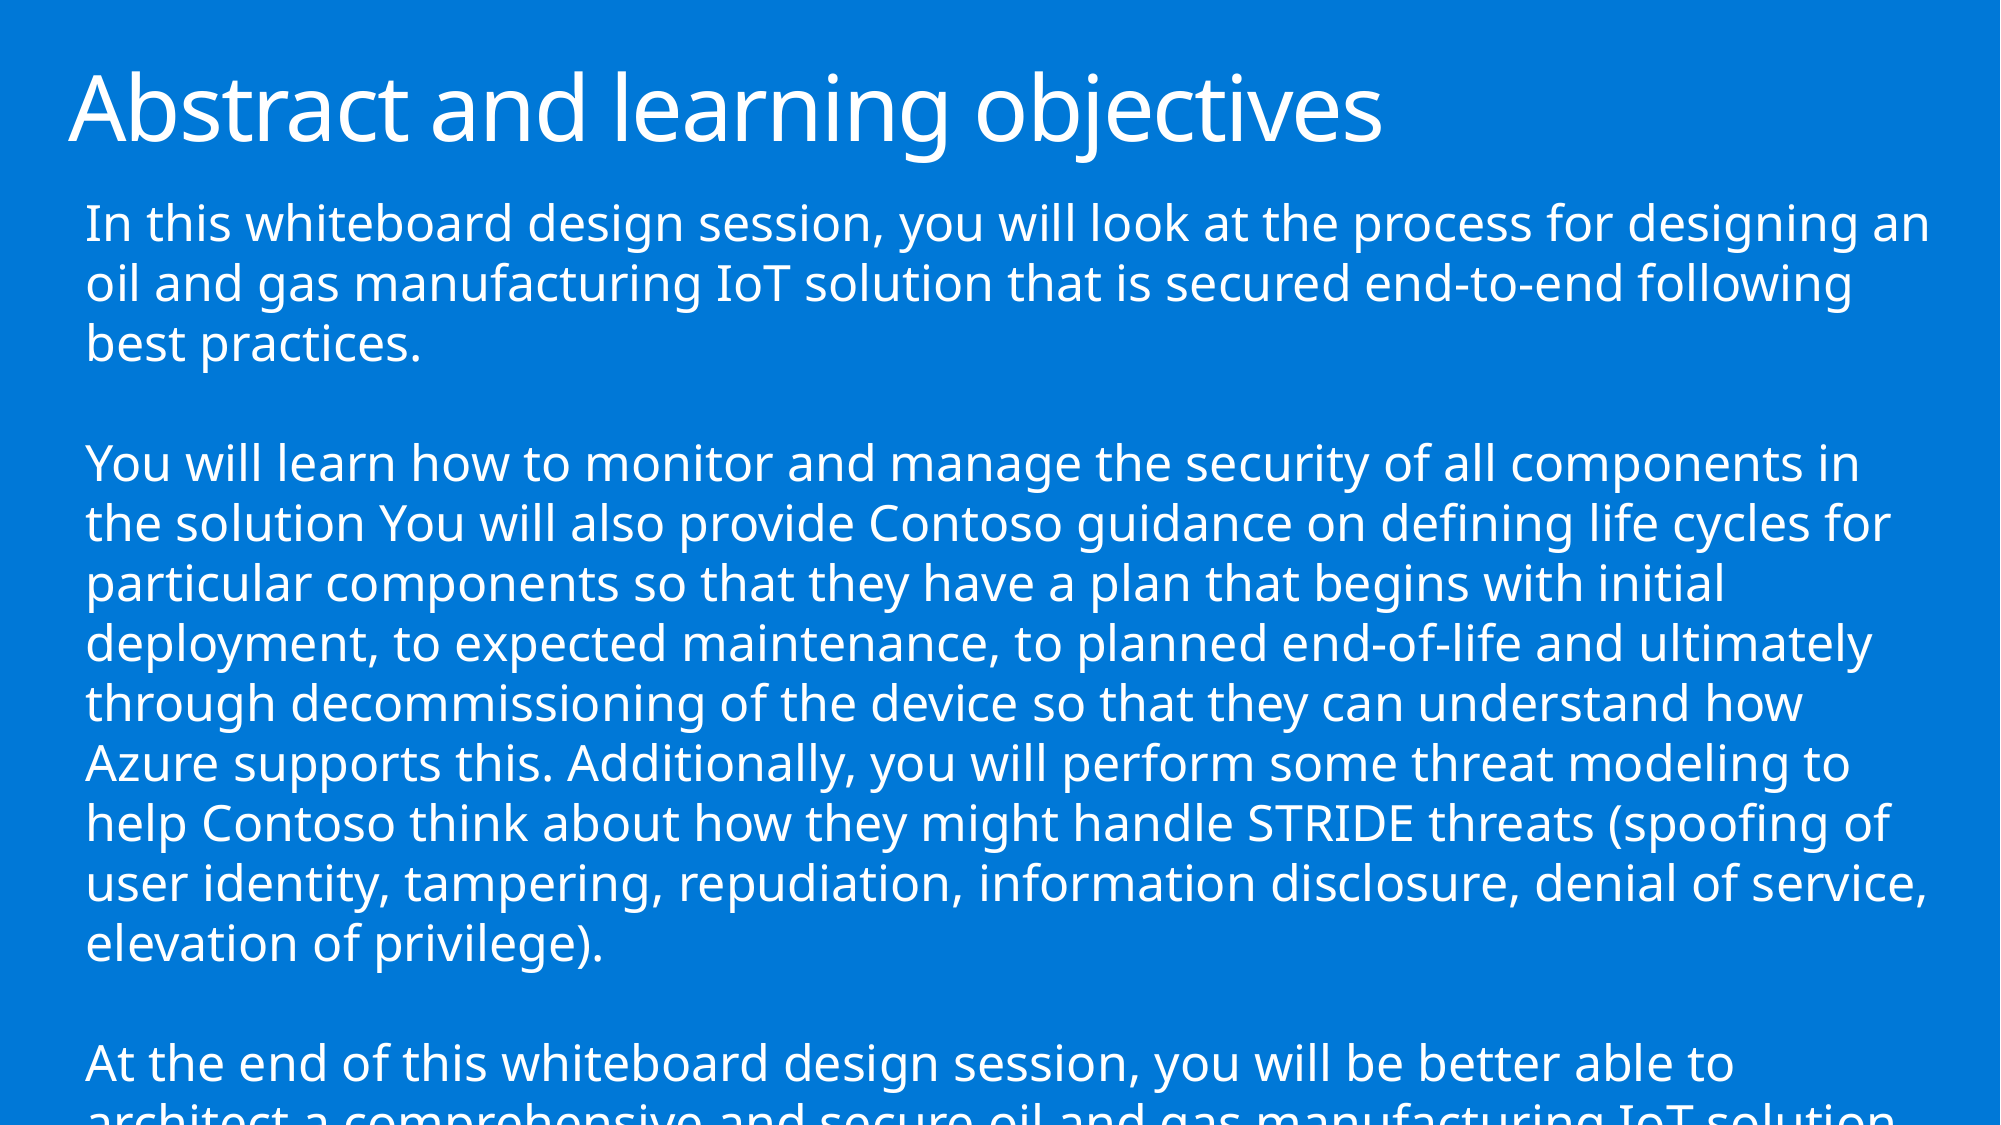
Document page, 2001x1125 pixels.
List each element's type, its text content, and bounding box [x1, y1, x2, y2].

title Abstract and learning objectives [44, 47, 1957, 196]
text_box In this whiteboard design session, you will look at the process for designing an oil and gas manufacturing IoT solution that is secured end-to-end following best practices. You will learn how to monitor and manage the security of all components in the solution You will also provide Contoso guidance on defining life cycles for particular components so that they have a plan that begins with initial deployment, to expected maintenance, to planned end-of-life and ultimately through decommissioning of the device so that they can understand how Azure supports this. Additionally, you will perform some threat modeling to help Contoso think about how they might handle STRIDE threats (spoofing of user identity, tampering, repudiation, information disclosure, denial of service, elevation of privilege). At the end of this whiteboard design session, you will be better able to architect a comprehensive and secure oil and gas manufacturing IoT solution. [55, 167, 1968, 1125]
